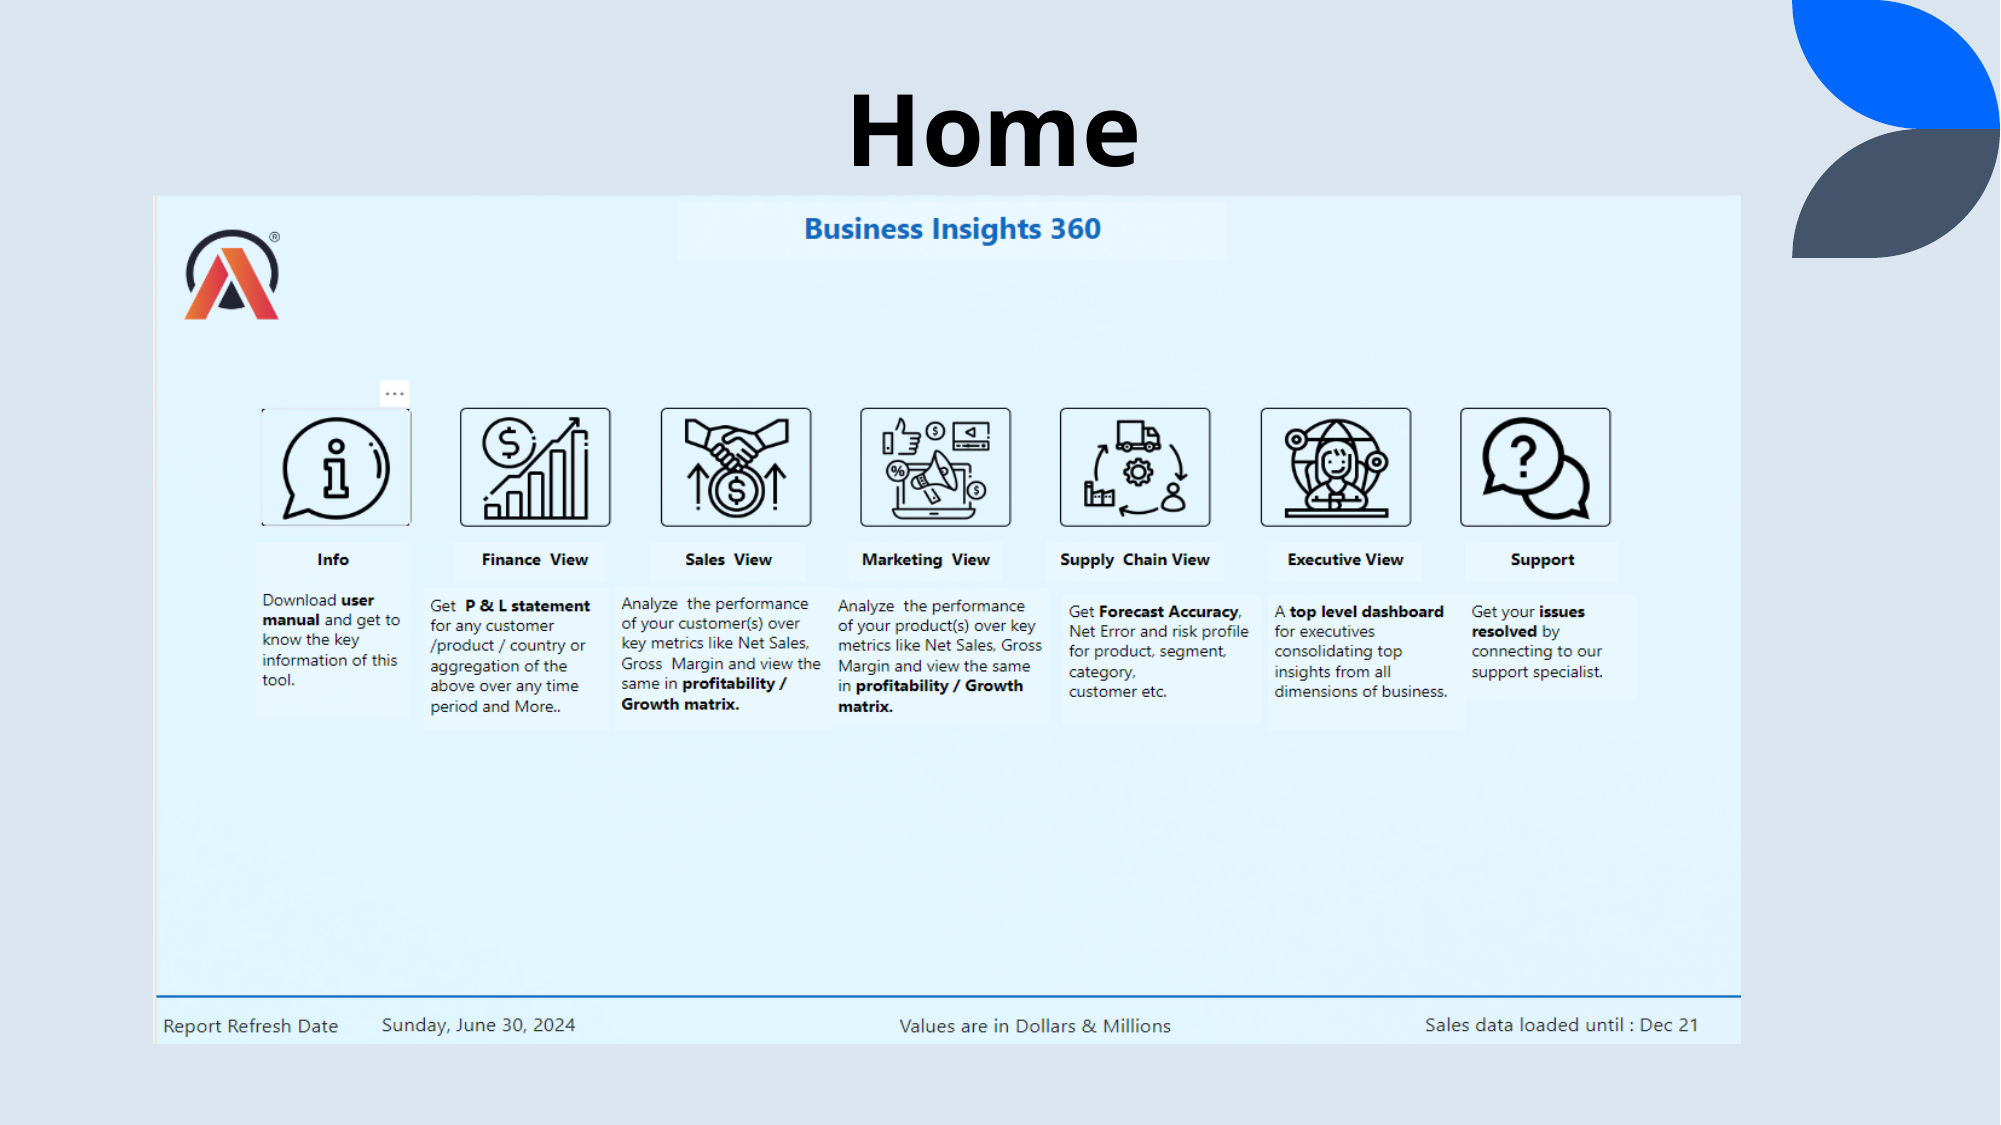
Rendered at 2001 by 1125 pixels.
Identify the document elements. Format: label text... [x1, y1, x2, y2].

title Home [191, 62, 1796, 196]
picture [153, 195, 1741, 1044]
